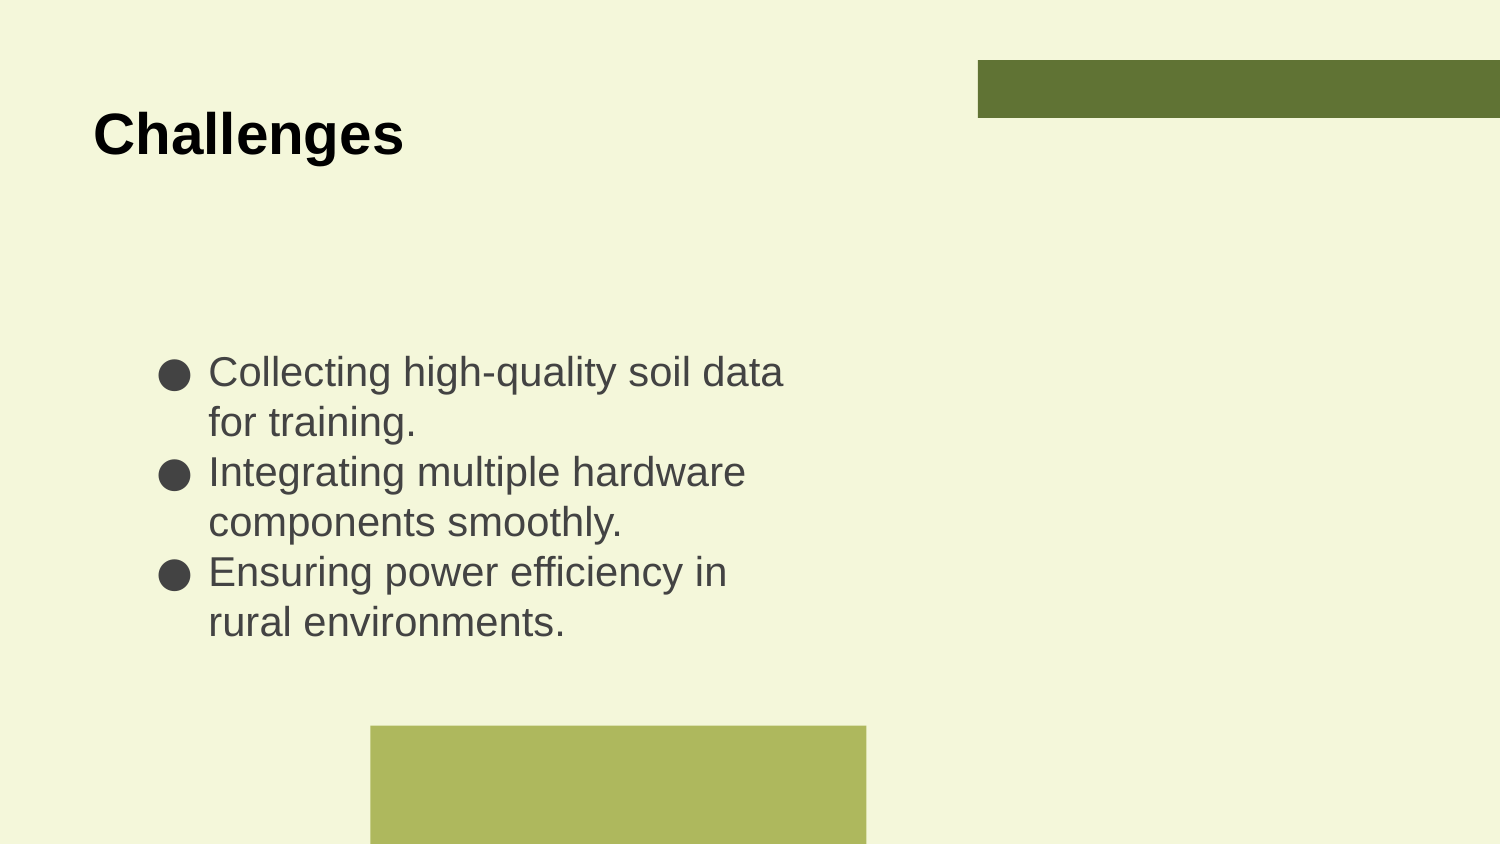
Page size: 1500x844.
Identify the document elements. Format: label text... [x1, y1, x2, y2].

text_box [977, 60, 1500, 118]
title Challenges [78, 80, 765, 177]
list Collecting high-quality soil data for training. Integrating multiple hardware components smoothly. Ensuring power efficiency in rural environments. [118, 272, 805, 667]
